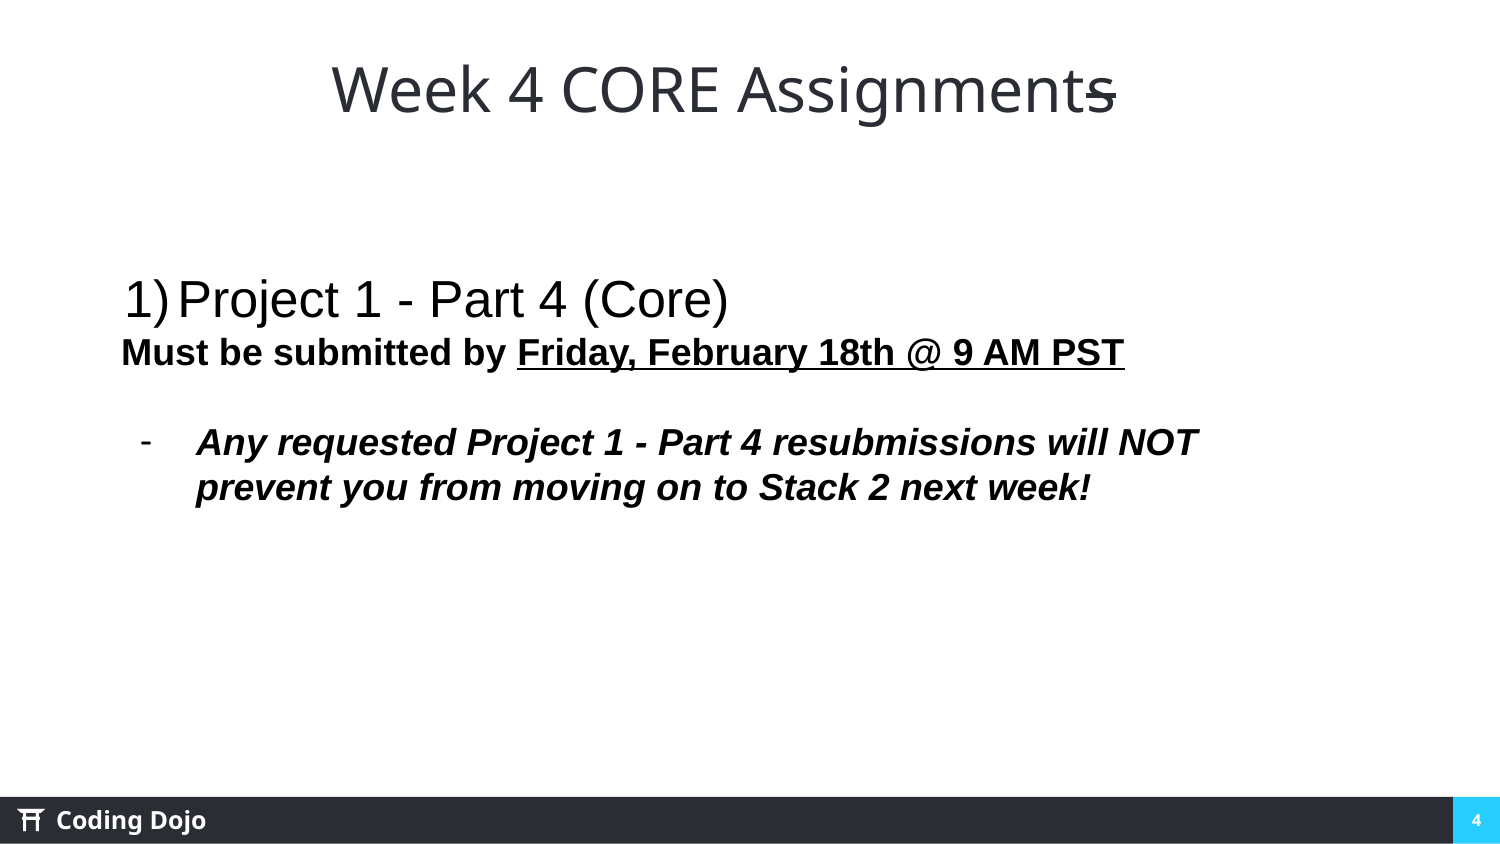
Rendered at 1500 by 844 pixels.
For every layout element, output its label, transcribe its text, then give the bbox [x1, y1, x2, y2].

text_box Week 4 CORE Assignments [320, 38, 1180, 136]
picture [15, 804, 47, 836]
text_box Project 1 - Part 4 (Core) Must be submitted by Friday, February 18th @ 9 AM PST Any requested Project 1 - Part 4 resubmissions will NOT prevent you from moving on to Stack 2 next week! [109, 209, 1322, 610]
